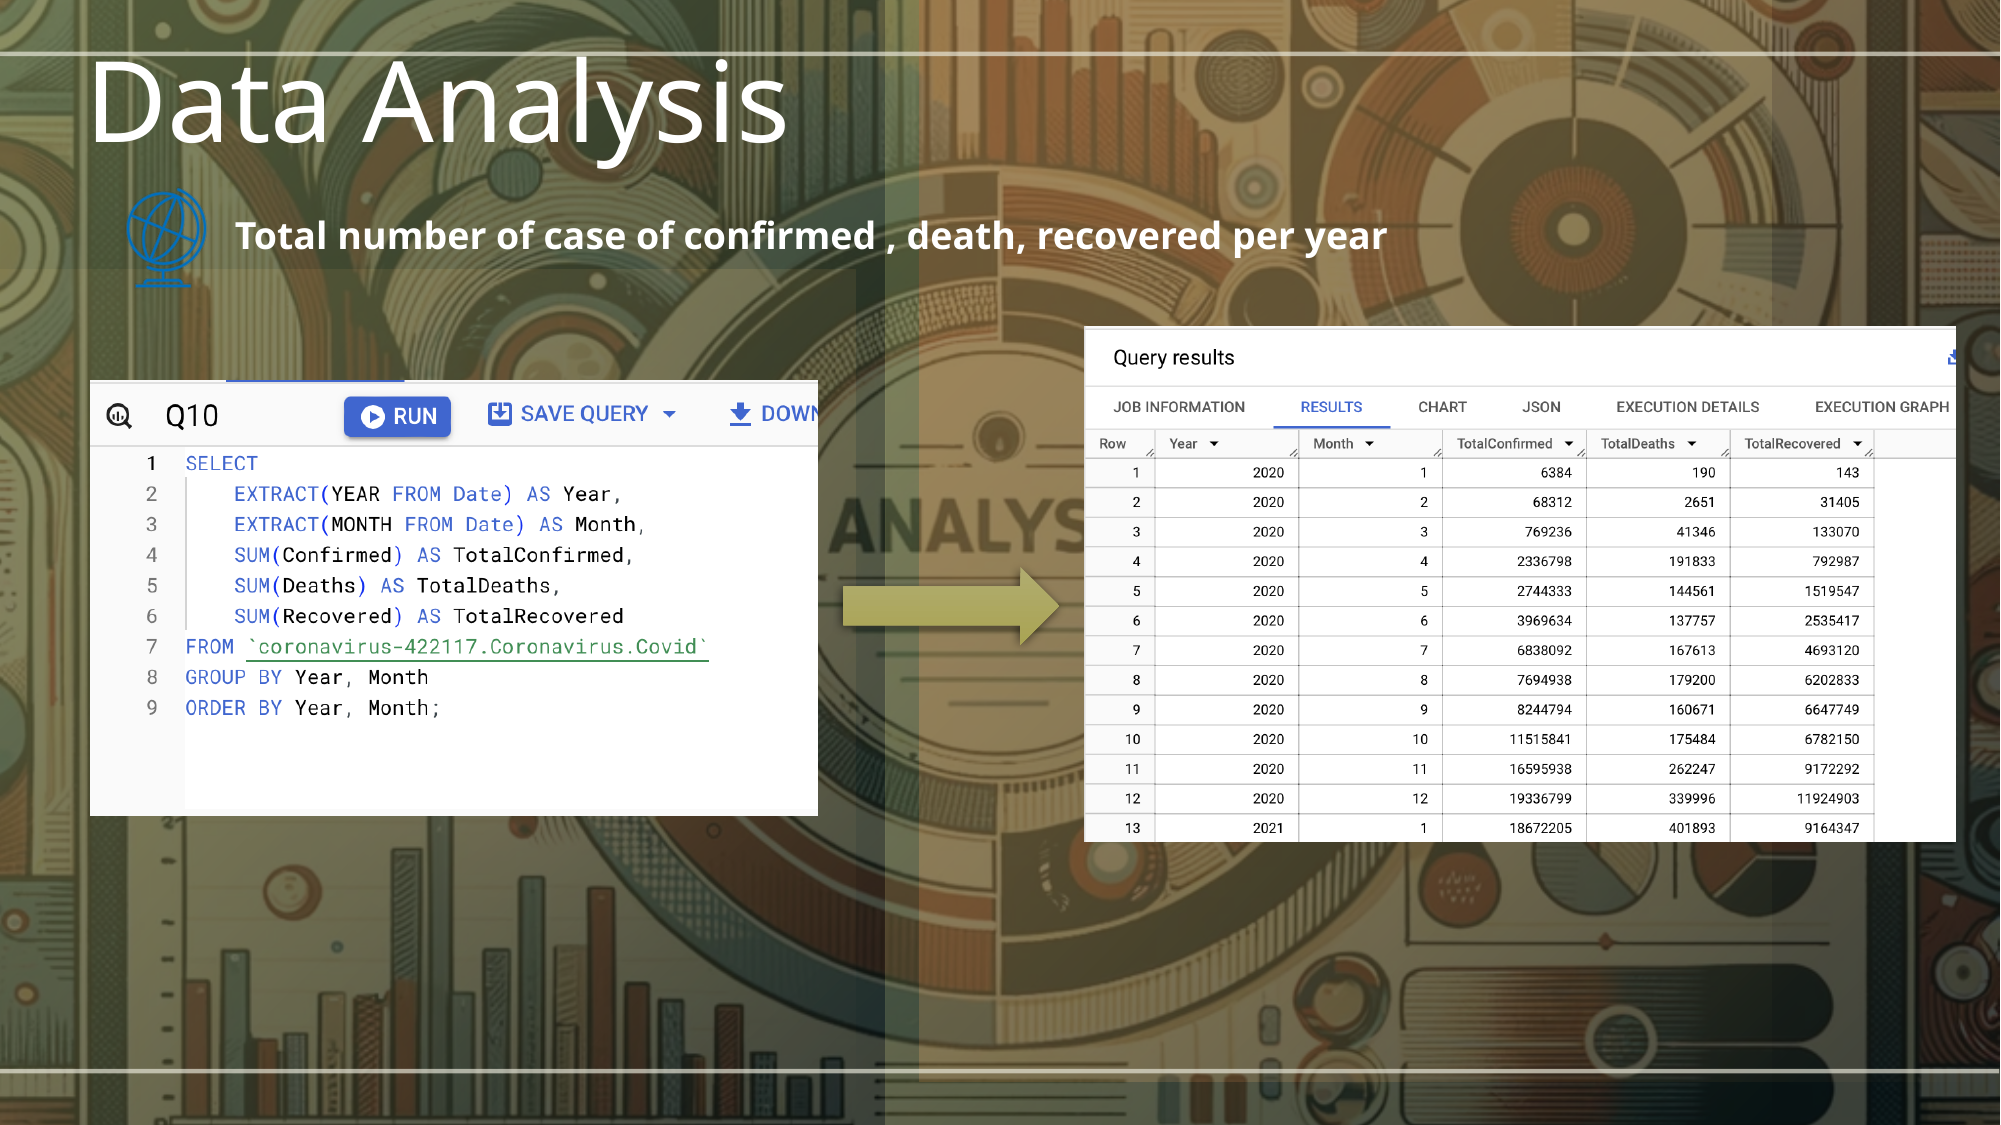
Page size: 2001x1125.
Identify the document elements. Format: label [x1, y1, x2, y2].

list [0, 54, 2000, 1070]
picture [1084, 326, 1956, 842]
picture [90, 380, 818, 816]
picture [114, 182, 221, 289]
list [0, 1072, 2000, 1125]
list [0, 0, 2000, 53]
